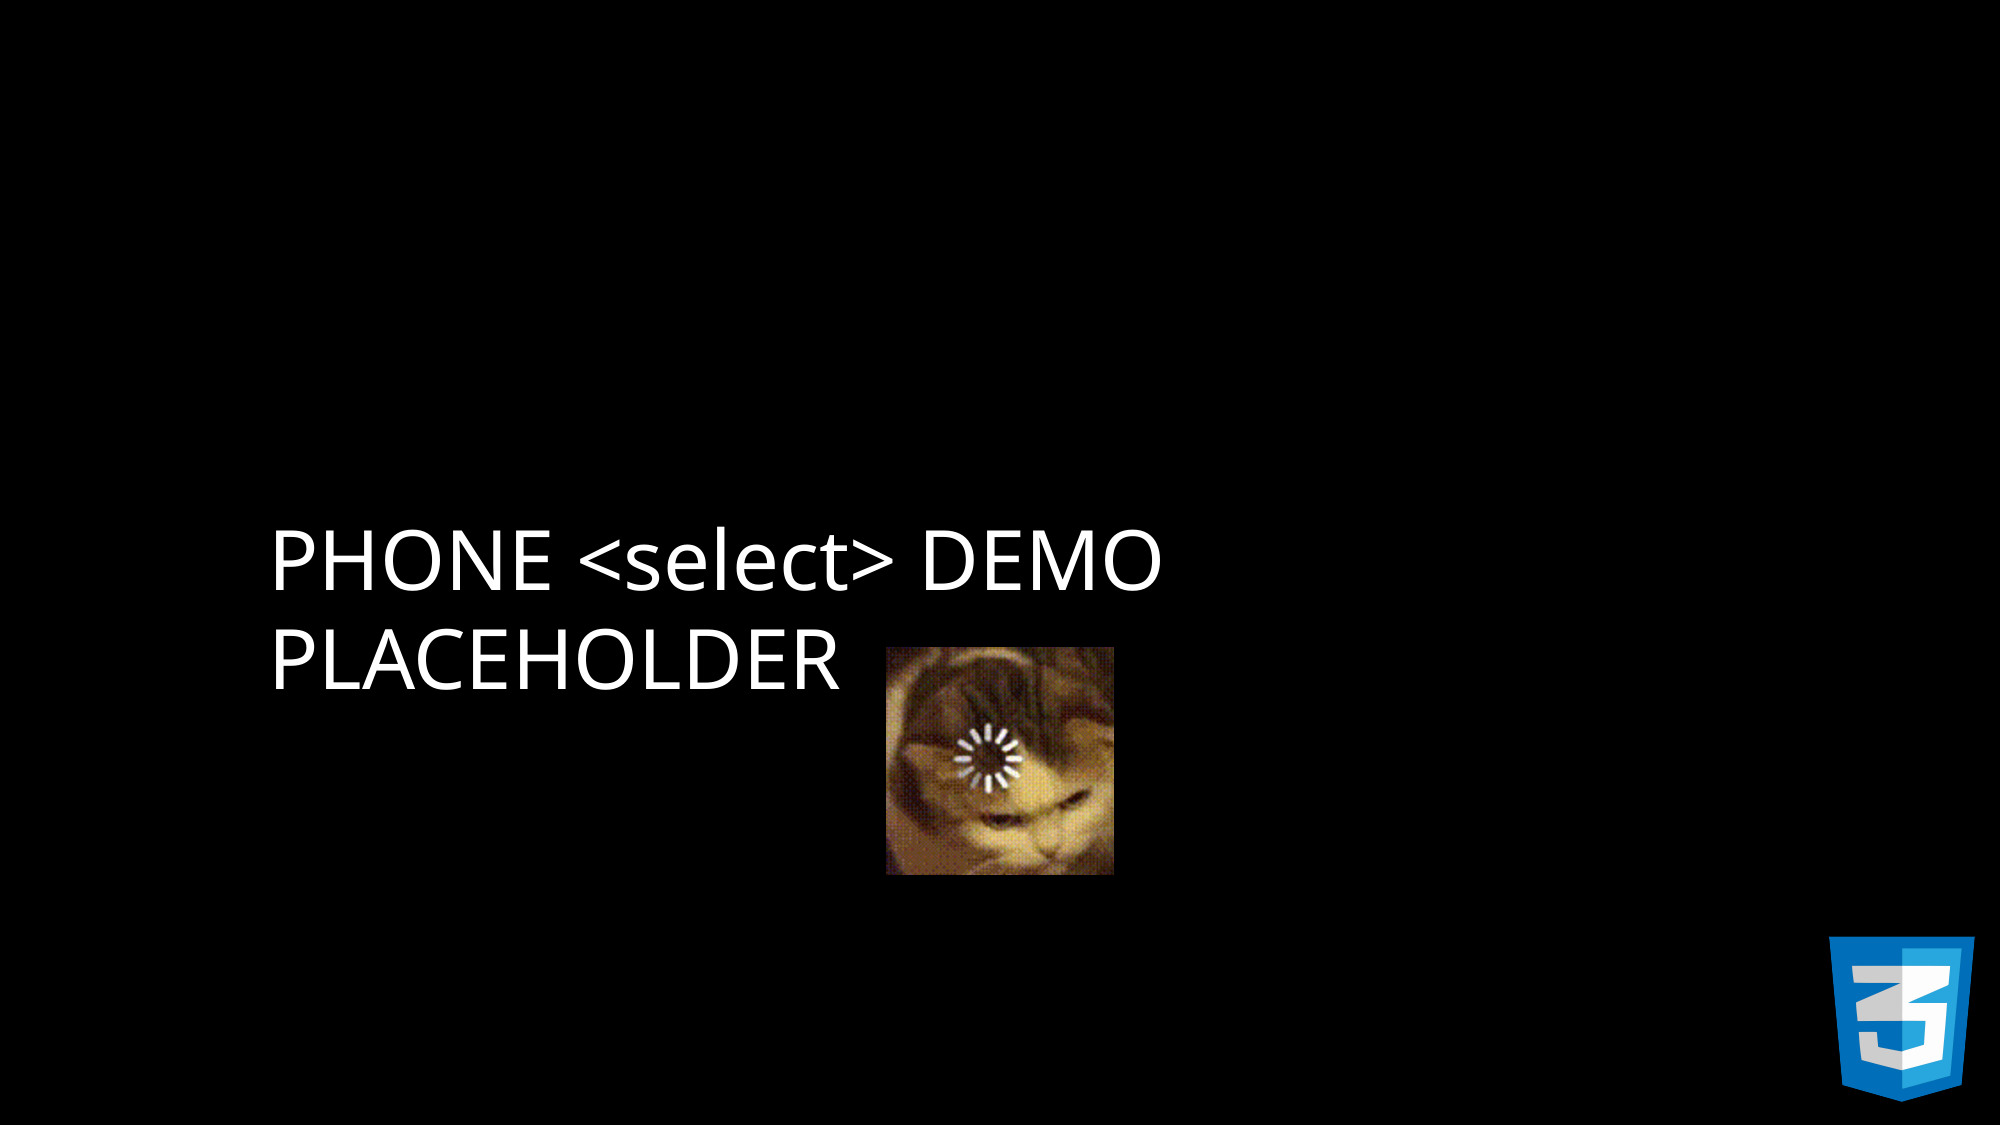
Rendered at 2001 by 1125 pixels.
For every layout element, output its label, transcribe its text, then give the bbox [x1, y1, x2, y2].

picture [1829, 897, 1976, 1103]
text_box PHONE <select> DEMO PLACEHOLDER [253, 499, 1747, 714]
picture [885, 646, 1115, 876]
